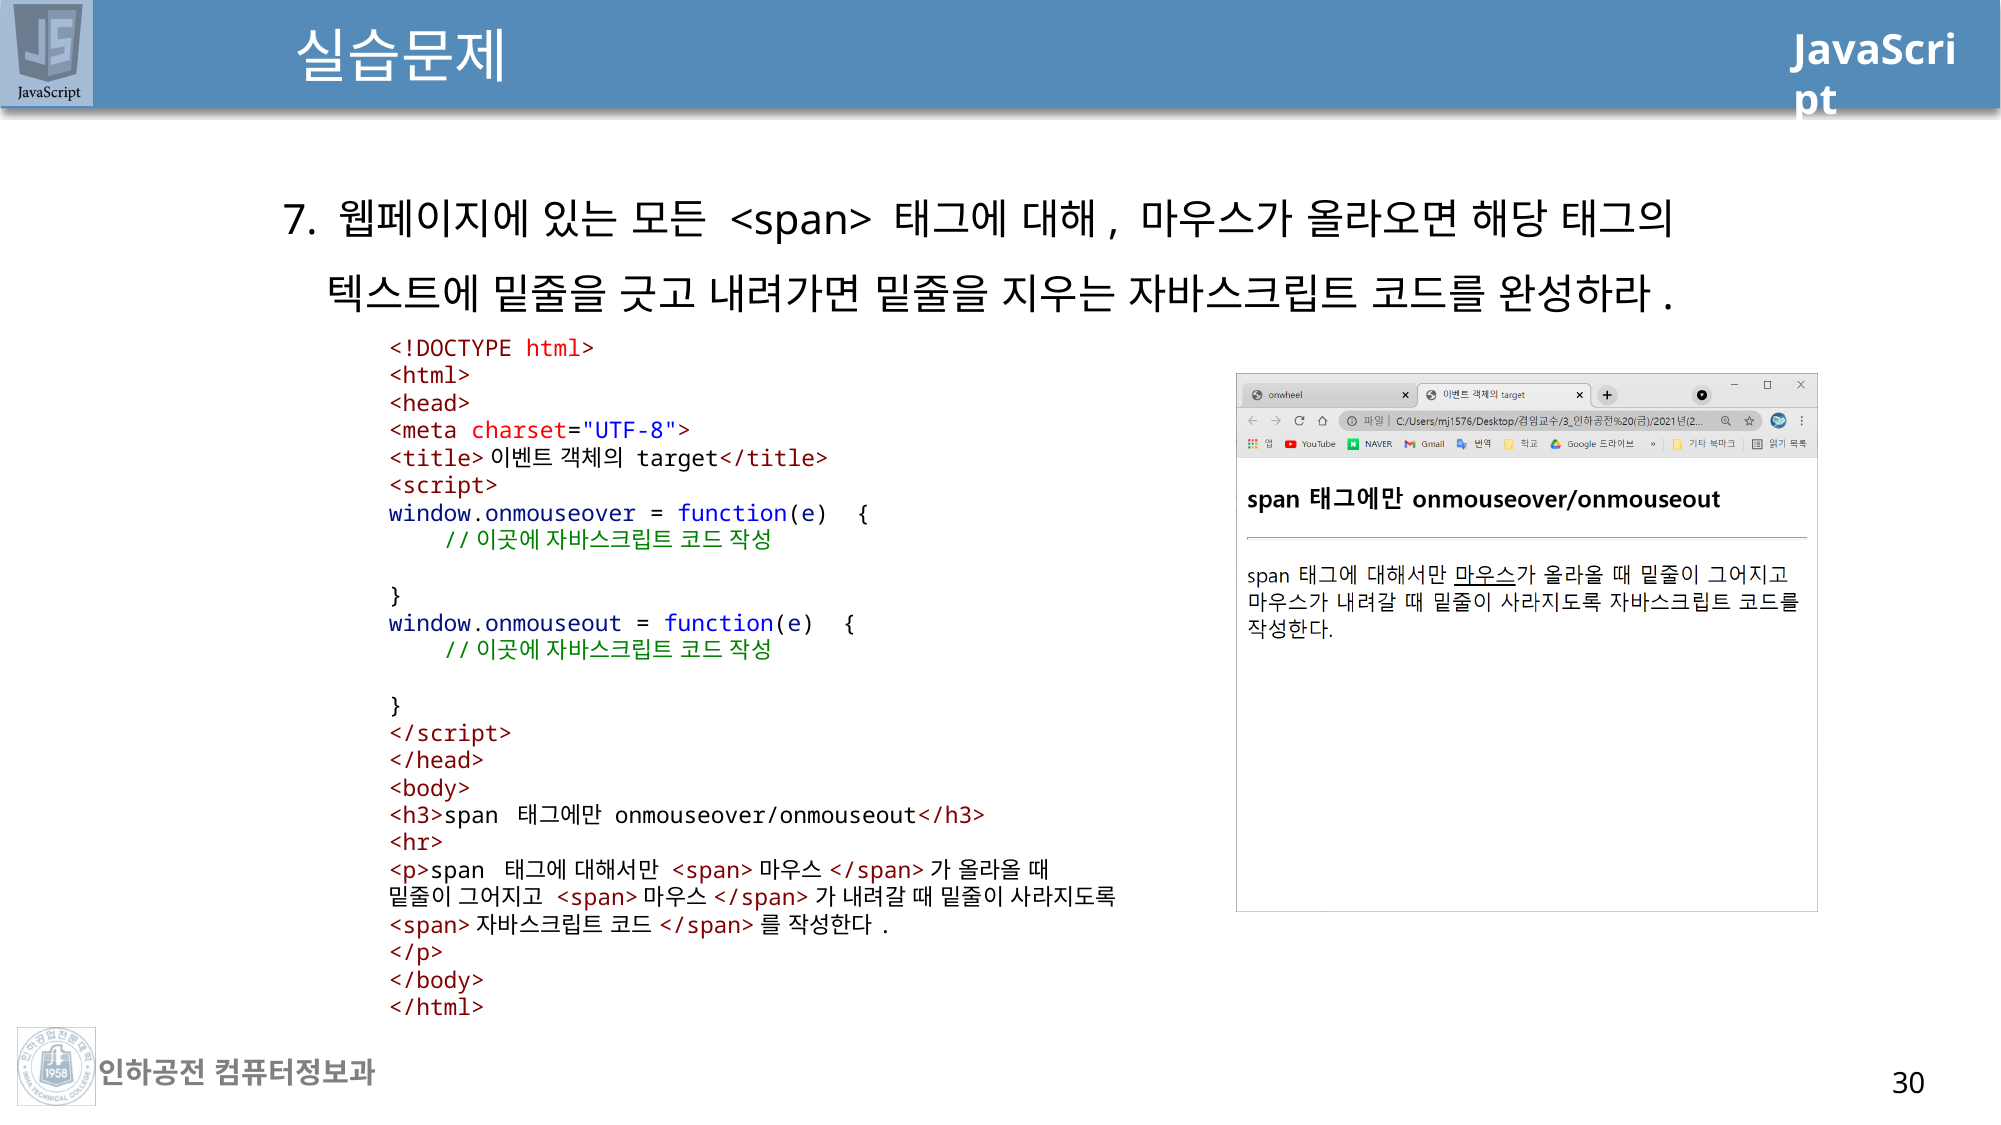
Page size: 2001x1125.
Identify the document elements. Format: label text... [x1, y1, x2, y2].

picture [1235, 373, 1819, 912]
title 실습문제 [279, 7, 1390, 102]
list 7. 웹페이지에 있는 모든 <span> 태그에 대해, 마우스가 올라오면 해당 태그의 텍스트에 밑줄을 긋고 내려가면 밑줄을 지우는 자바스크립트 코드를 완성하라. [267, 160, 1818, 409]
text_box <!DOCTYPE html> <html> <head> <meta charset="UTF-8"> <title>이벤트 객체의 target</title> <script> window.onmouseover = function(e) { //이곳에 자바스크립트 코드 작성 } window.onmouseout = function(e) { //이곳에 자바스크립트 코드 작성 } </script> </head> <body> <h3>span 태그에만 onmouseover/onmouseout</h3> <hr> <p>span 태그에 대해서만 <span>마우스</span>가 올라올 때 밑줄이 그어지고 <span>마우스</span>가 내려갈 때 밑줄이 사라지도록 <span>자바스크립트 코드</span>를 작성한다. </p> </body> </html> [373, 326, 1381, 1028]
